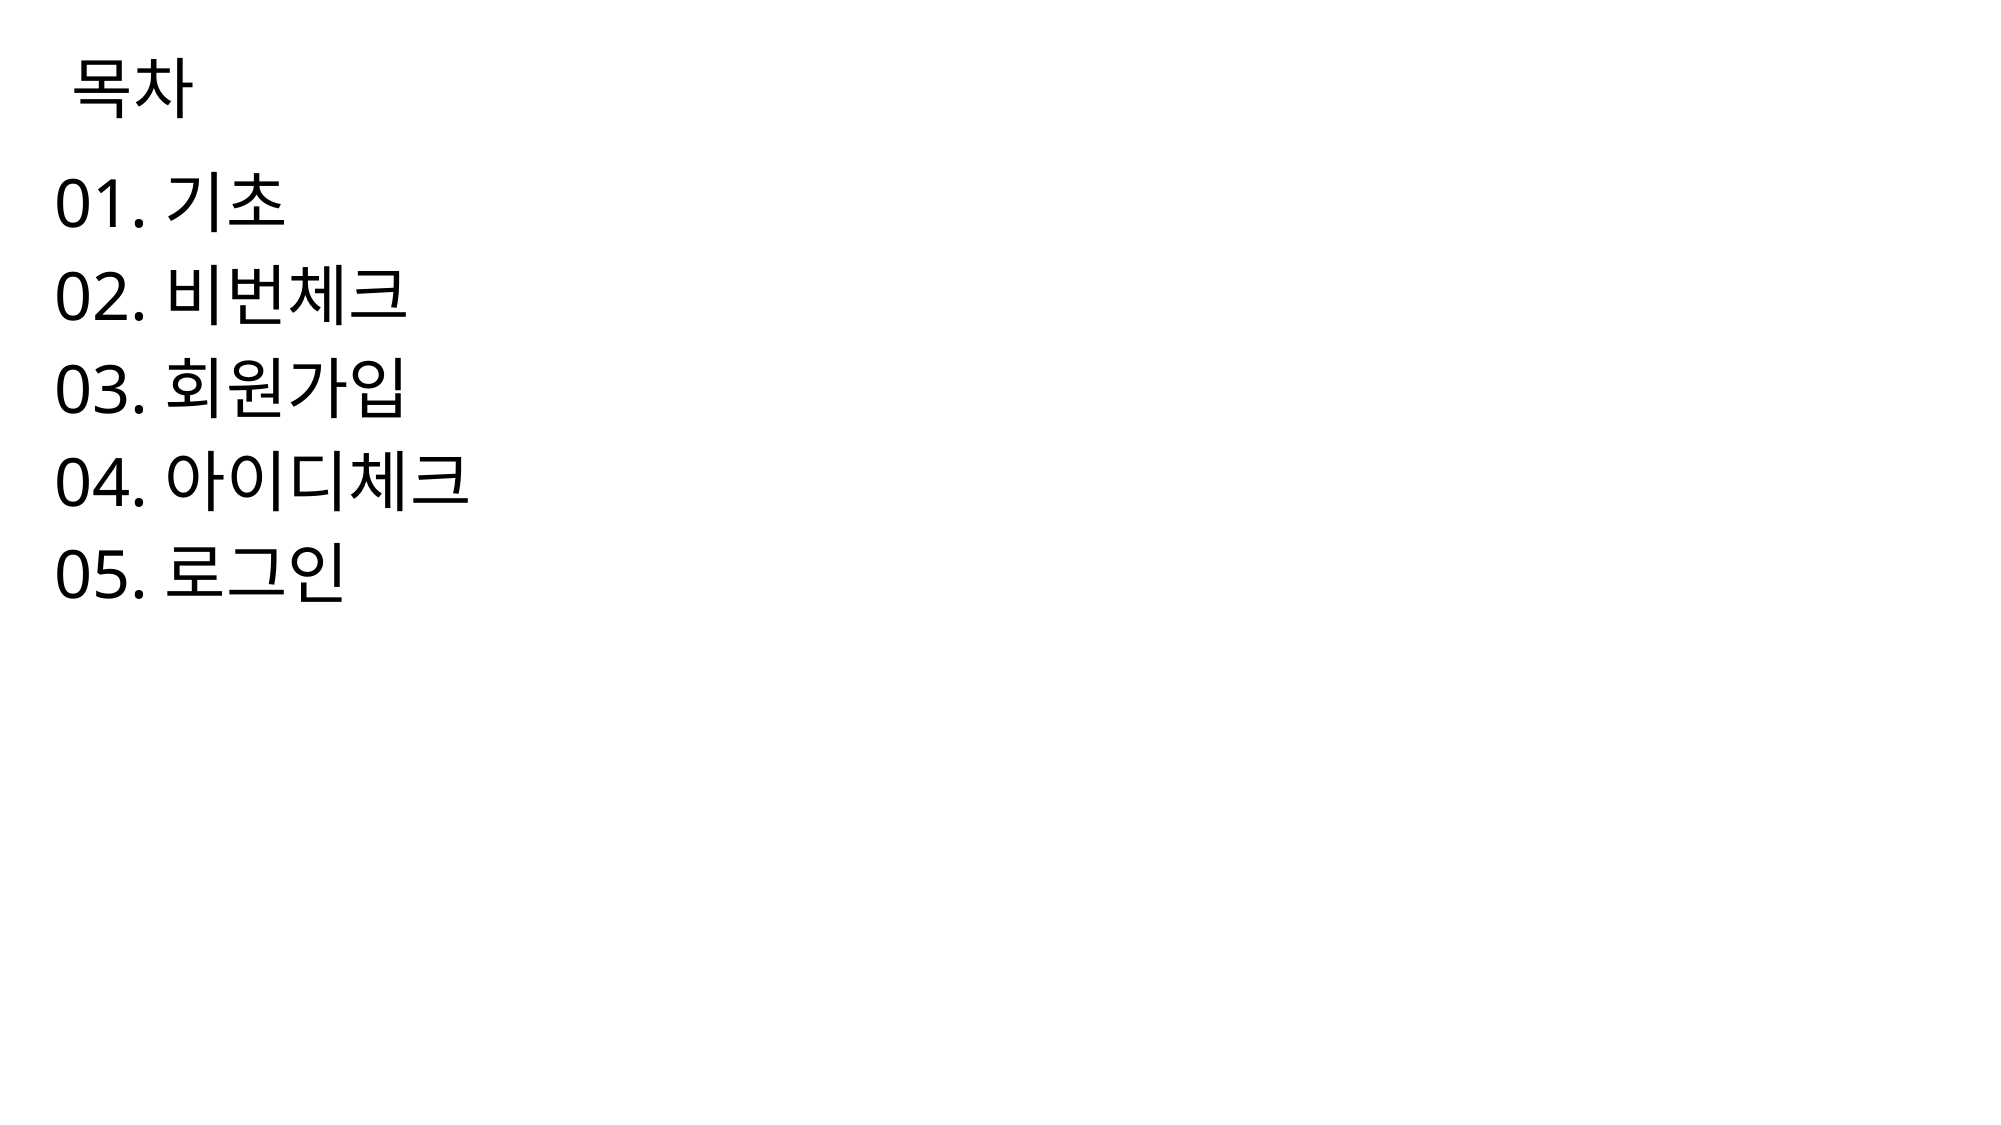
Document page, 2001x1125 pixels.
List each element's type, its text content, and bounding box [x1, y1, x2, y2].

list 01.기초 02.비번체크 03.회원가입 04.아이디체크 05.로그인 [39, 162, 546, 963]
title 목차 [56, 31, 278, 136]
